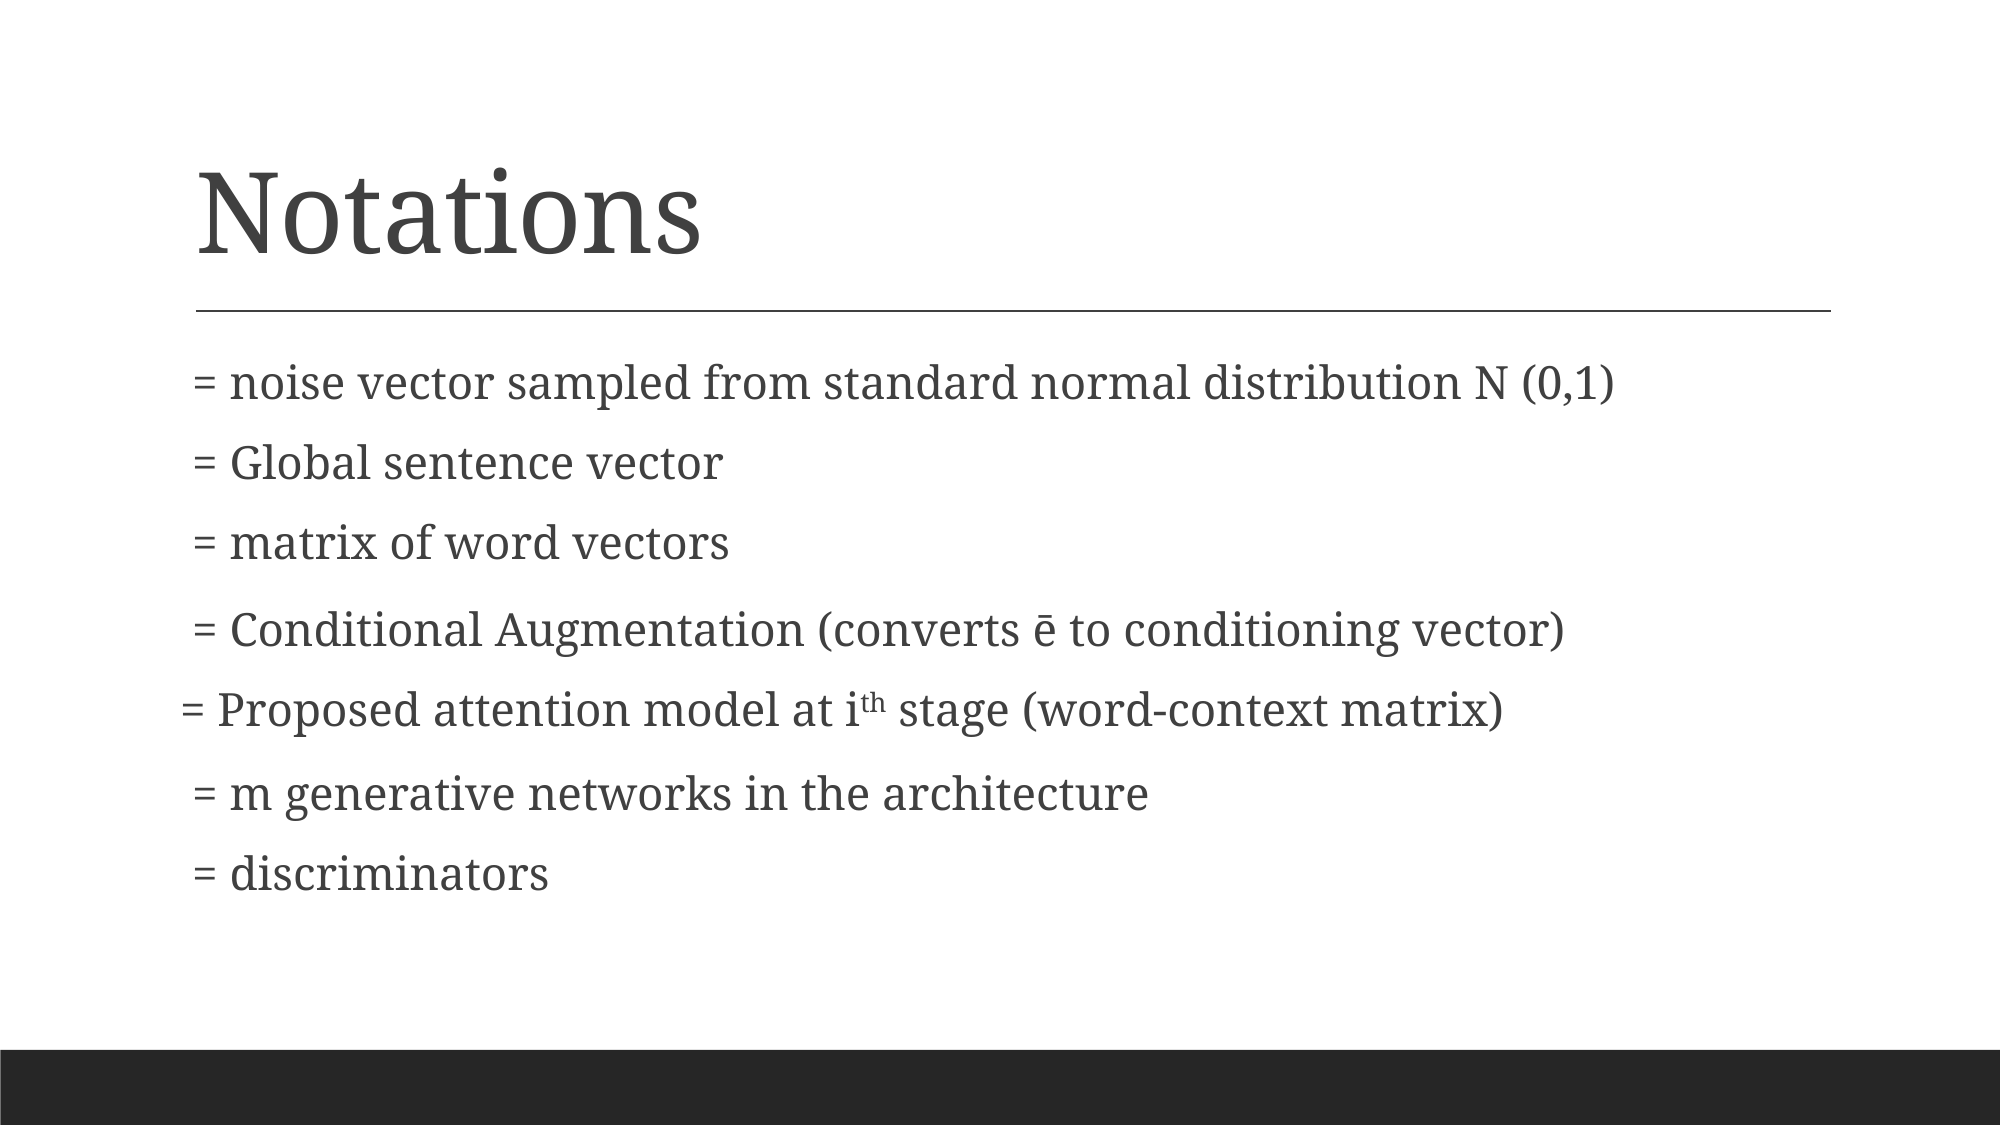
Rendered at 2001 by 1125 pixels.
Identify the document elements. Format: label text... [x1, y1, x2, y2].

title Notations [180, 47, 1830, 285]
